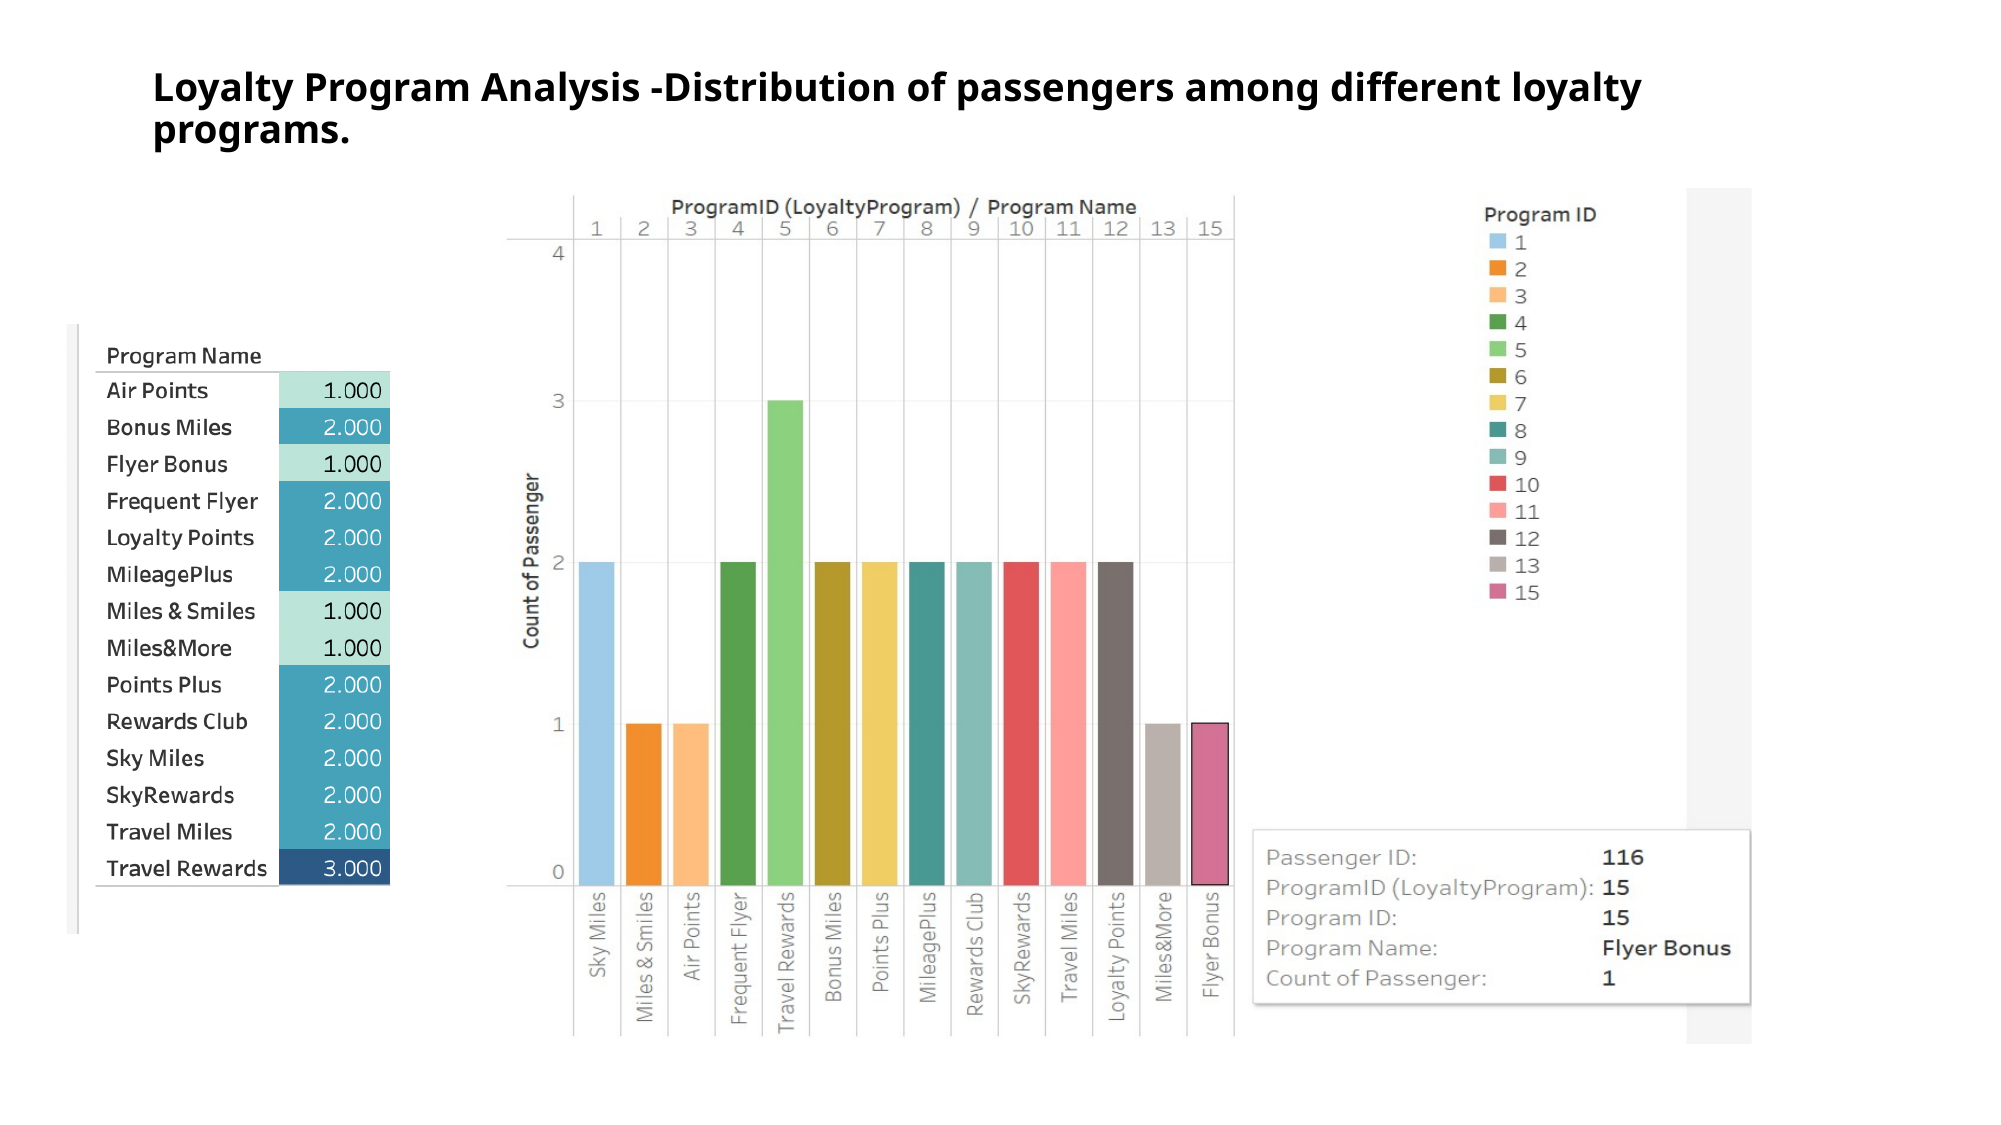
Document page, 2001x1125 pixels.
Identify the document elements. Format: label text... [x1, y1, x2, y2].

title Loyalty Program Analysis -Distribution of passengers among different loyalty programs. [137, 59, 1863, 160]
picture [496, 188, 1752, 1044]
picture [66, 324, 431, 934]
